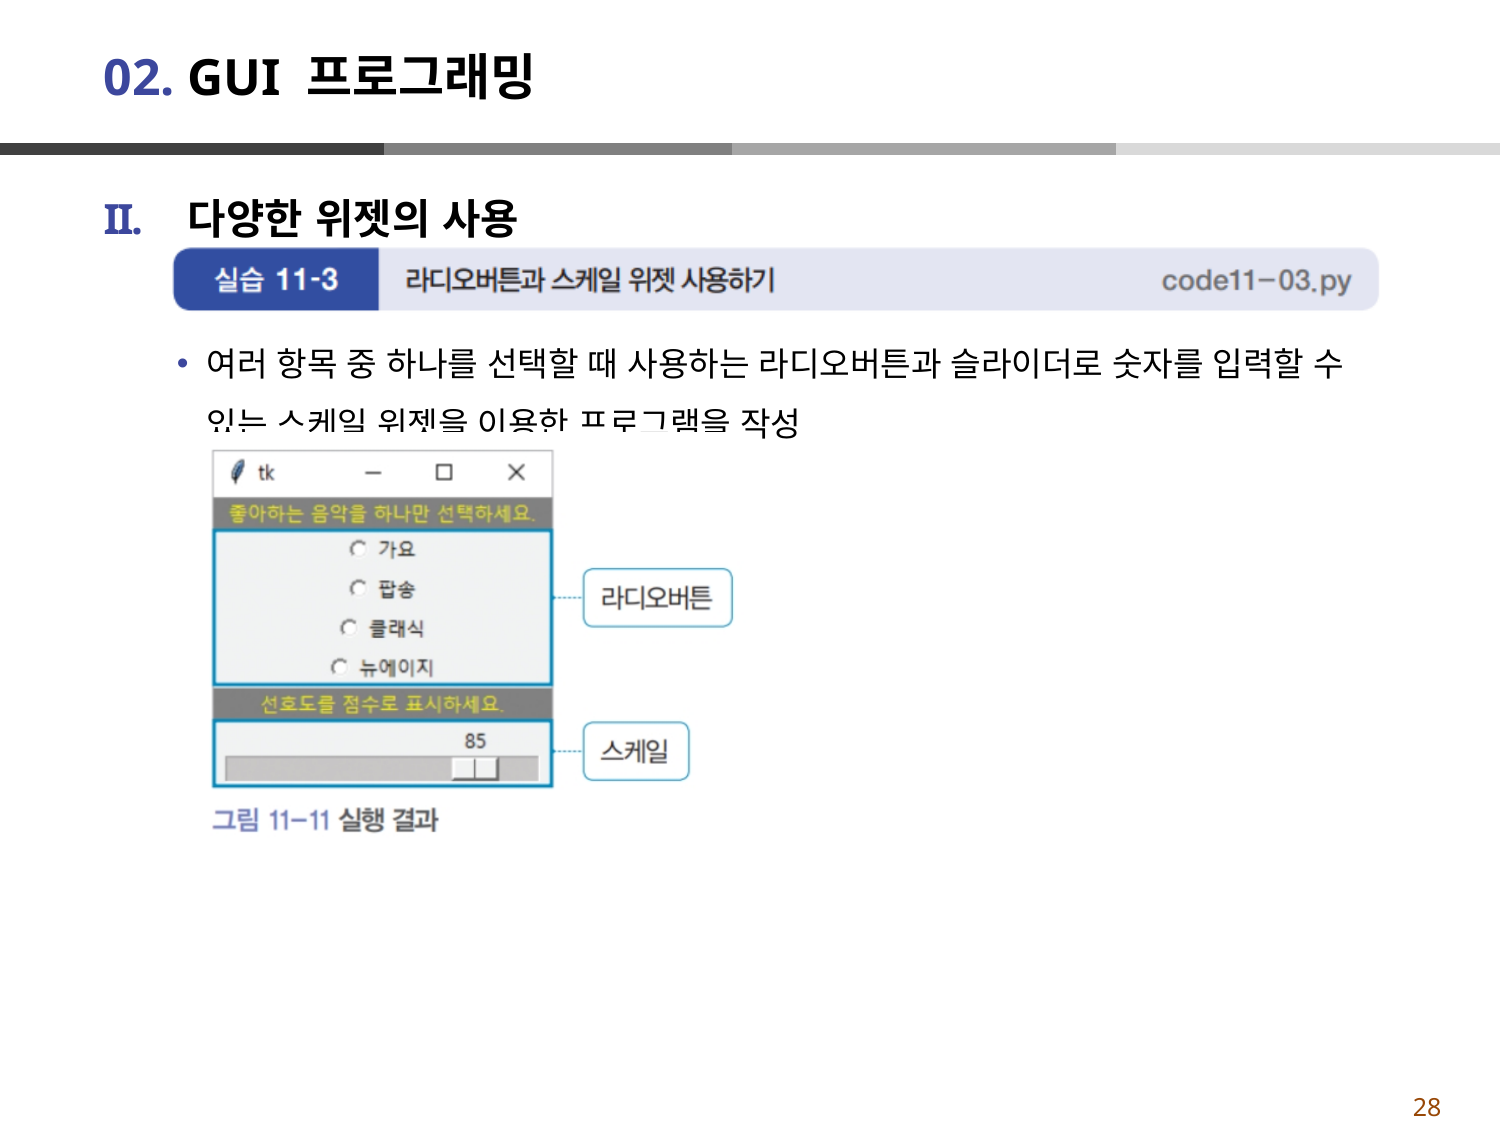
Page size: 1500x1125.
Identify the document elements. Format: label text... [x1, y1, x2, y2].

title 02. GUI 프로그래밍 [88, 30, 1400, 121]
picture [194, 432, 747, 847]
picture [170, 243, 1384, 318]
list 다양한 위젯의 사용 여러 항목 중 하나를 선택할 때 사용하는 라디오버튼과 슬라이더로 숫자를 입력할 수 있는 스케일 위젯을 이용한 프로그램을 작성 [88, 160, 1412, 1060]
